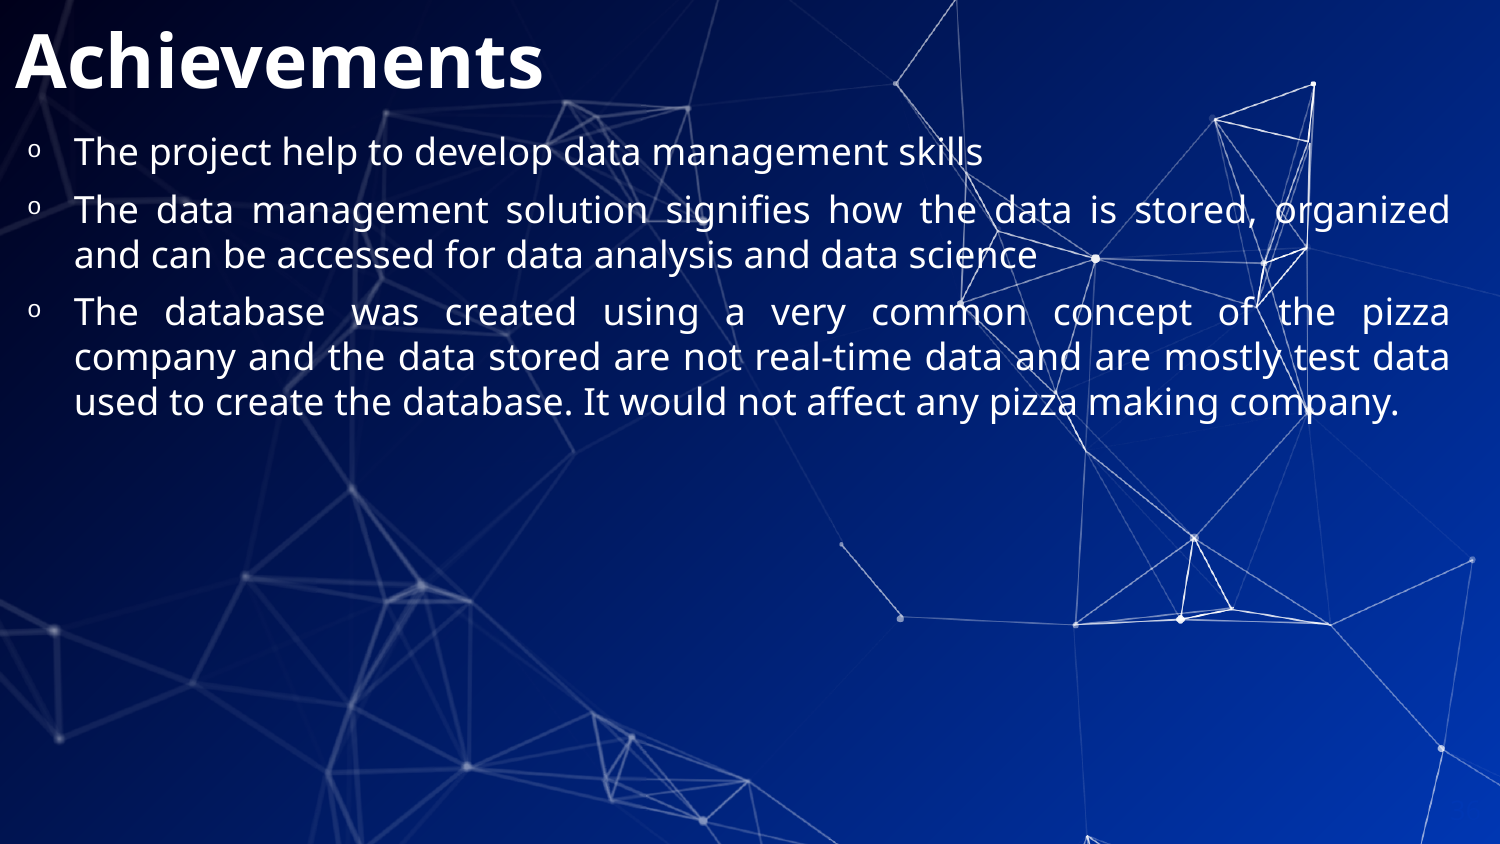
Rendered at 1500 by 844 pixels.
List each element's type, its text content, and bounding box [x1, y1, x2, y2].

title Achievements [15, 10, 1004, 104]
slide_number 36 [1391, 779, 1482, 844]
picture [0, 0, 1500, 844]
text_box The project help to develop data management skills The data management solution signifies how the data is stored, organized and can be accessed for data analysis and data science The database was created using a very common concept of the pizza company and the data stored are not real-time data and are mostly test data used to create the database. It would not affect any pizza making company. [27, 128, 1453, 646]
